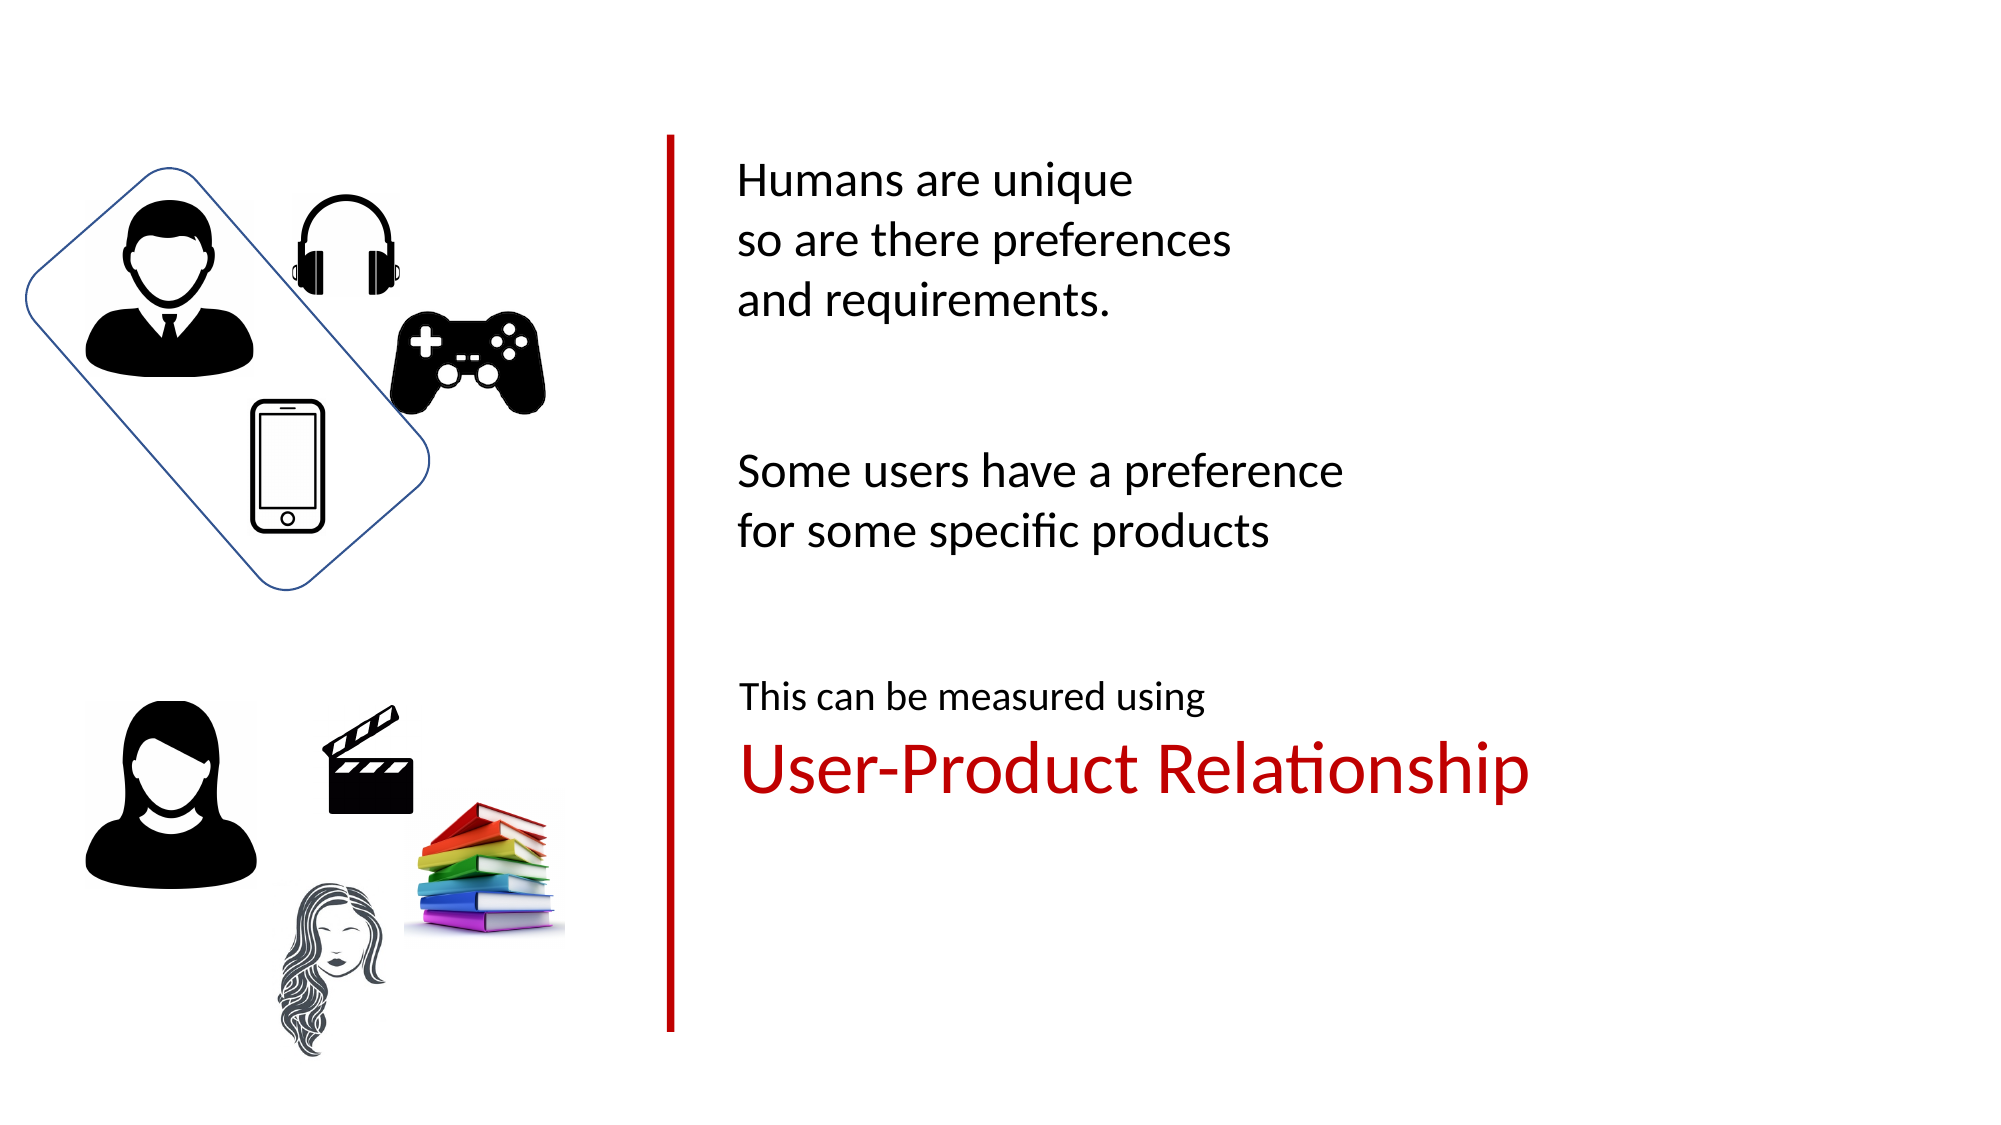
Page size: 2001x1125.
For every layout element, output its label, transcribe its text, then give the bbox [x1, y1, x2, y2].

picture [377, 300, 556, 419]
text_box This can be measured using User-Product Relationship [724, 661, 1548, 816]
picture [85, 700, 257, 889]
picture [272, 878, 387, 1065]
picture [313, 705, 566, 949]
text_box [25, 228, 431, 592]
text_box [117, 167, 215, 200]
picture [85, 200, 254, 377]
text_box [666, 133, 675, 1033]
text_box Humans are unique so are there preferences and requirements. [722, 139, 1248, 334]
picture [247, 398, 326, 536]
picture [292, 193, 400, 297]
text_box Some users have a preference for some specific products [722, 430, 1360, 566]
